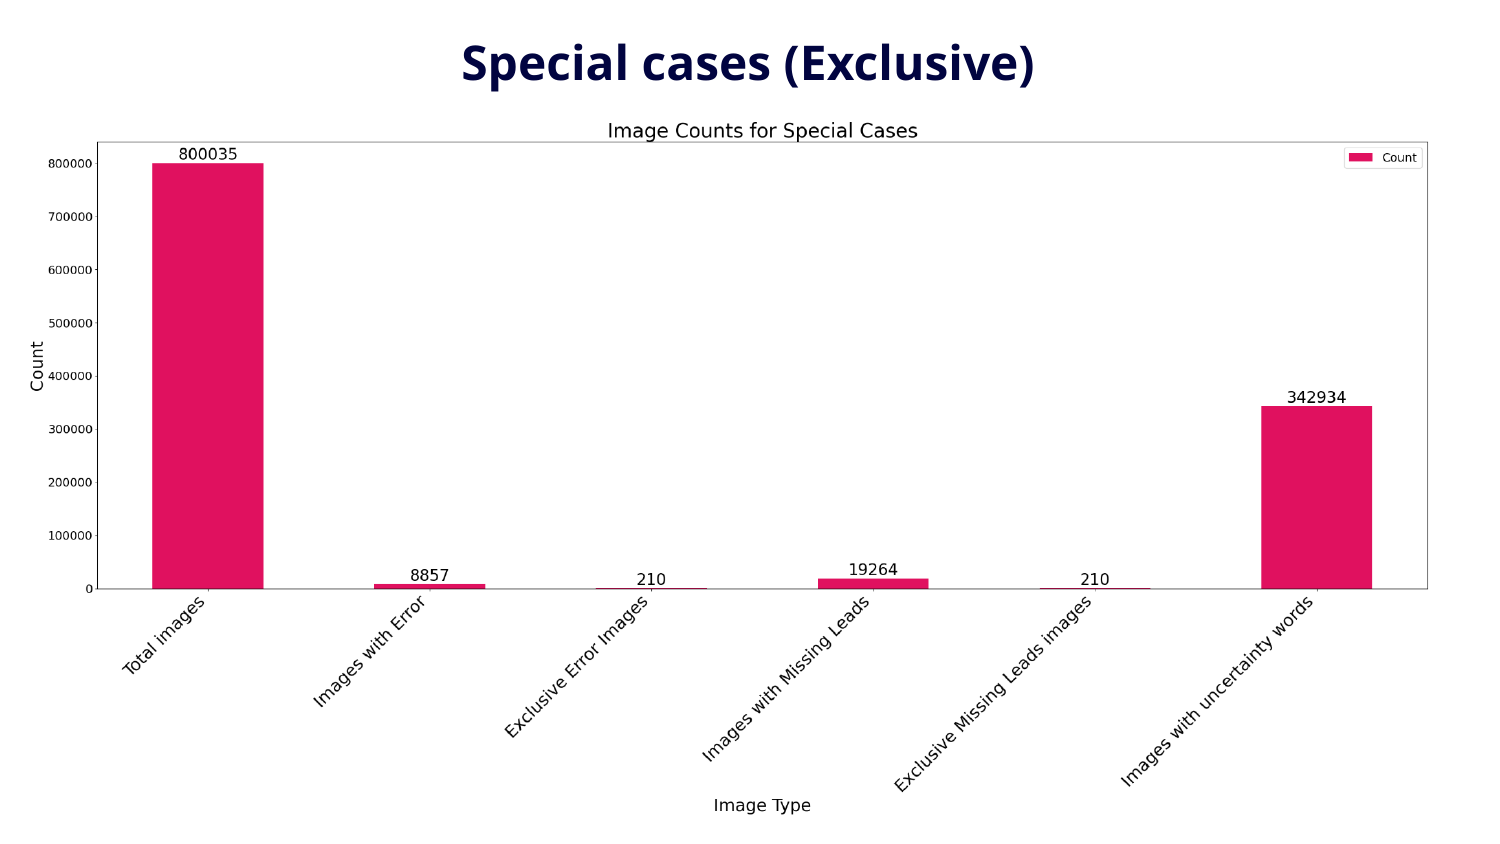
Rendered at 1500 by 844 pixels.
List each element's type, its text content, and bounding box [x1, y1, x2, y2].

picture [24, 117, 1432, 820]
text_box Special cases (Exclusive) [49, 17, 1448, 89]
text_box [101, 89, 938, 93]
